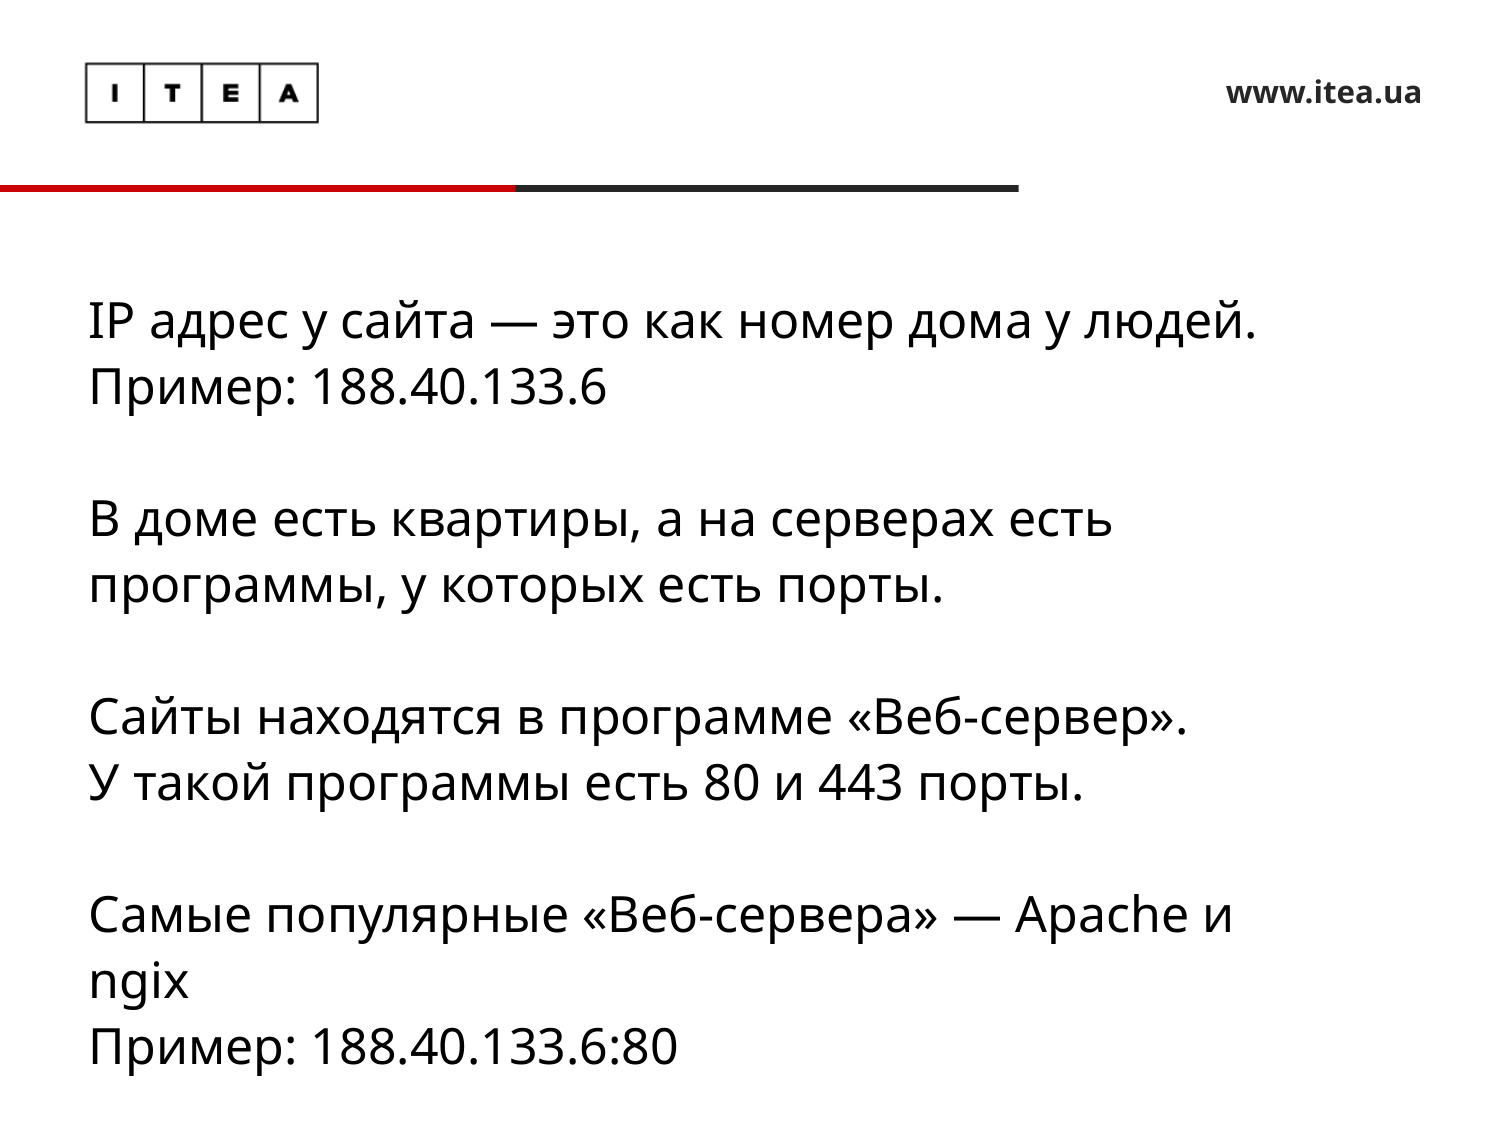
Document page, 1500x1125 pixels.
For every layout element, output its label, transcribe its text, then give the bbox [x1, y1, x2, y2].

text_box [516, 185, 1019, 192]
text_box www.itea.ua [1172, 66, 1477, 115]
list IP адрес у сайта — это как номер дома у людей. Пример: 188.40.133.6 В доме есть квартиры, а на серверах есть программы, у которых есть порты. Сайты находятся в программе «Веб-сервер». У такой программы есть 80 и 443 порты. Самые популярные «Веб-сервера» — Apache и ngix Пример: 188.40.133.6:80 [74, 275, 1341, 1036]
text_box [0, 185, 516, 192]
picture [57, 49, 344, 133]
